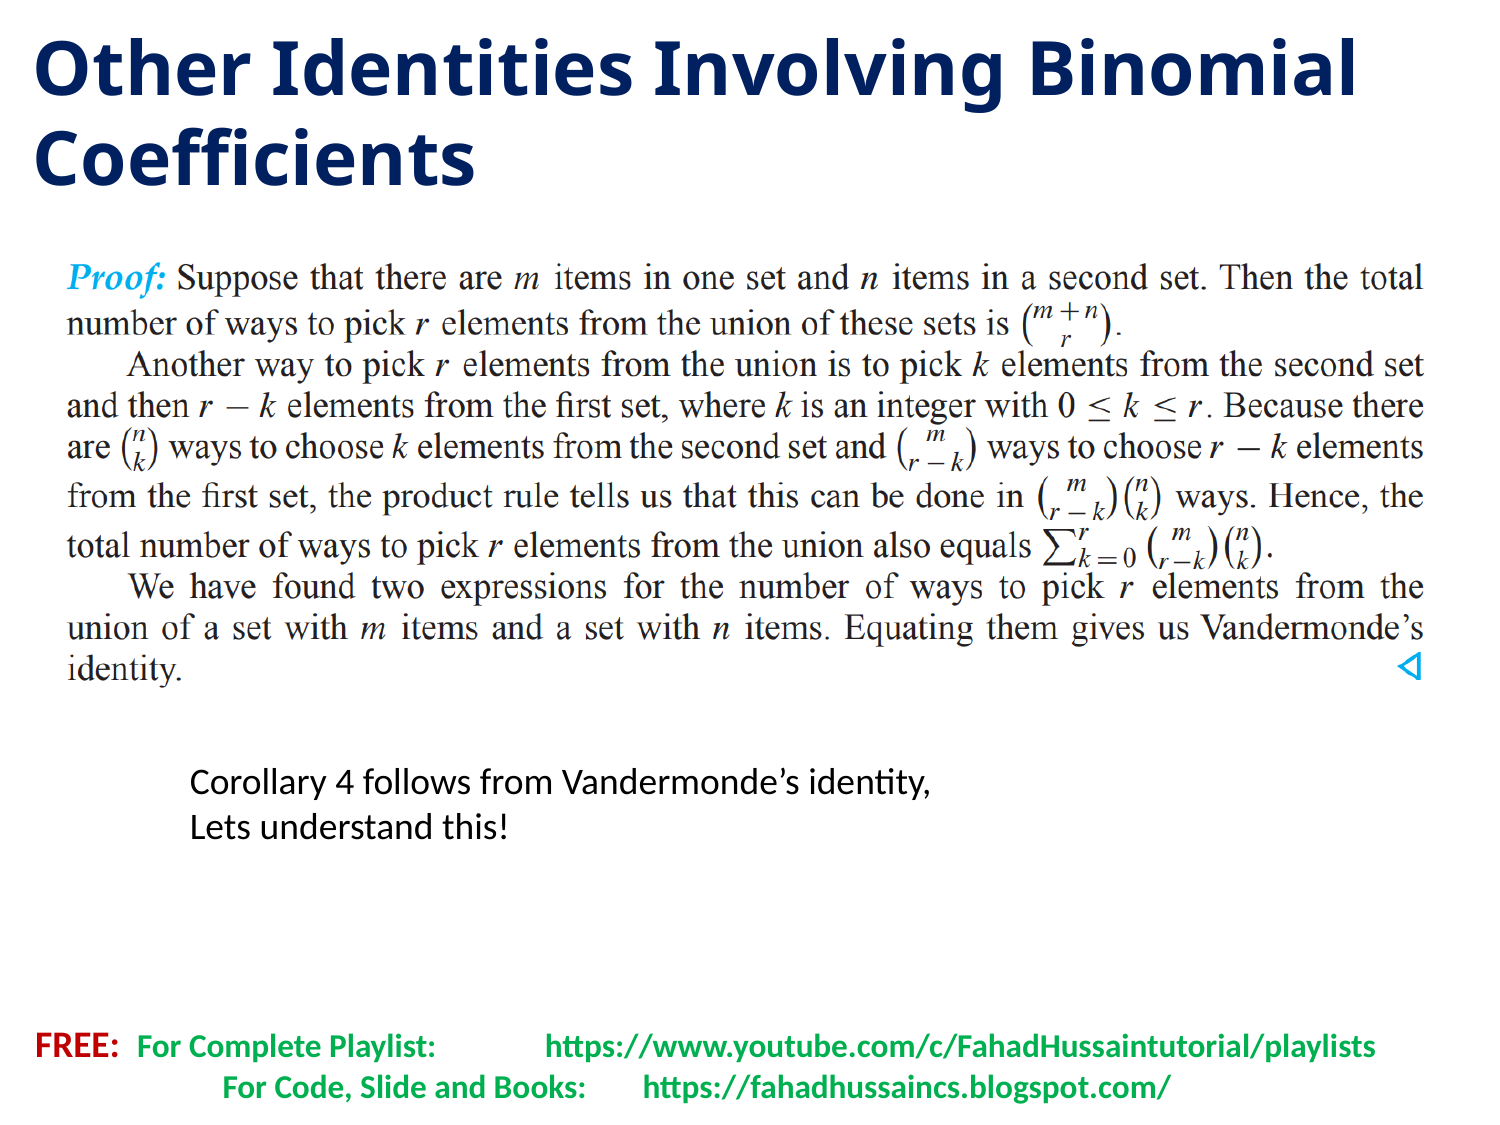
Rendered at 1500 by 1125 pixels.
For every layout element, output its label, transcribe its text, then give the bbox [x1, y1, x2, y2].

title Other Identities Involving Binomial Coefficients [30, 13, 1469, 204]
text_box Corollary 4 follows from Vandermonde’s identity, Lets understand this! [174, 749, 1200, 855]
text_box FREE: For Complete Playlist: https://www.youtube.com/c/FahadHussaintutorial/playlists For Code, Slide and Books: https://fahadhussaincs.blogspot.com/ [20, 1012, 1480, 1113]
picture [42, 249, 1457, 718]
